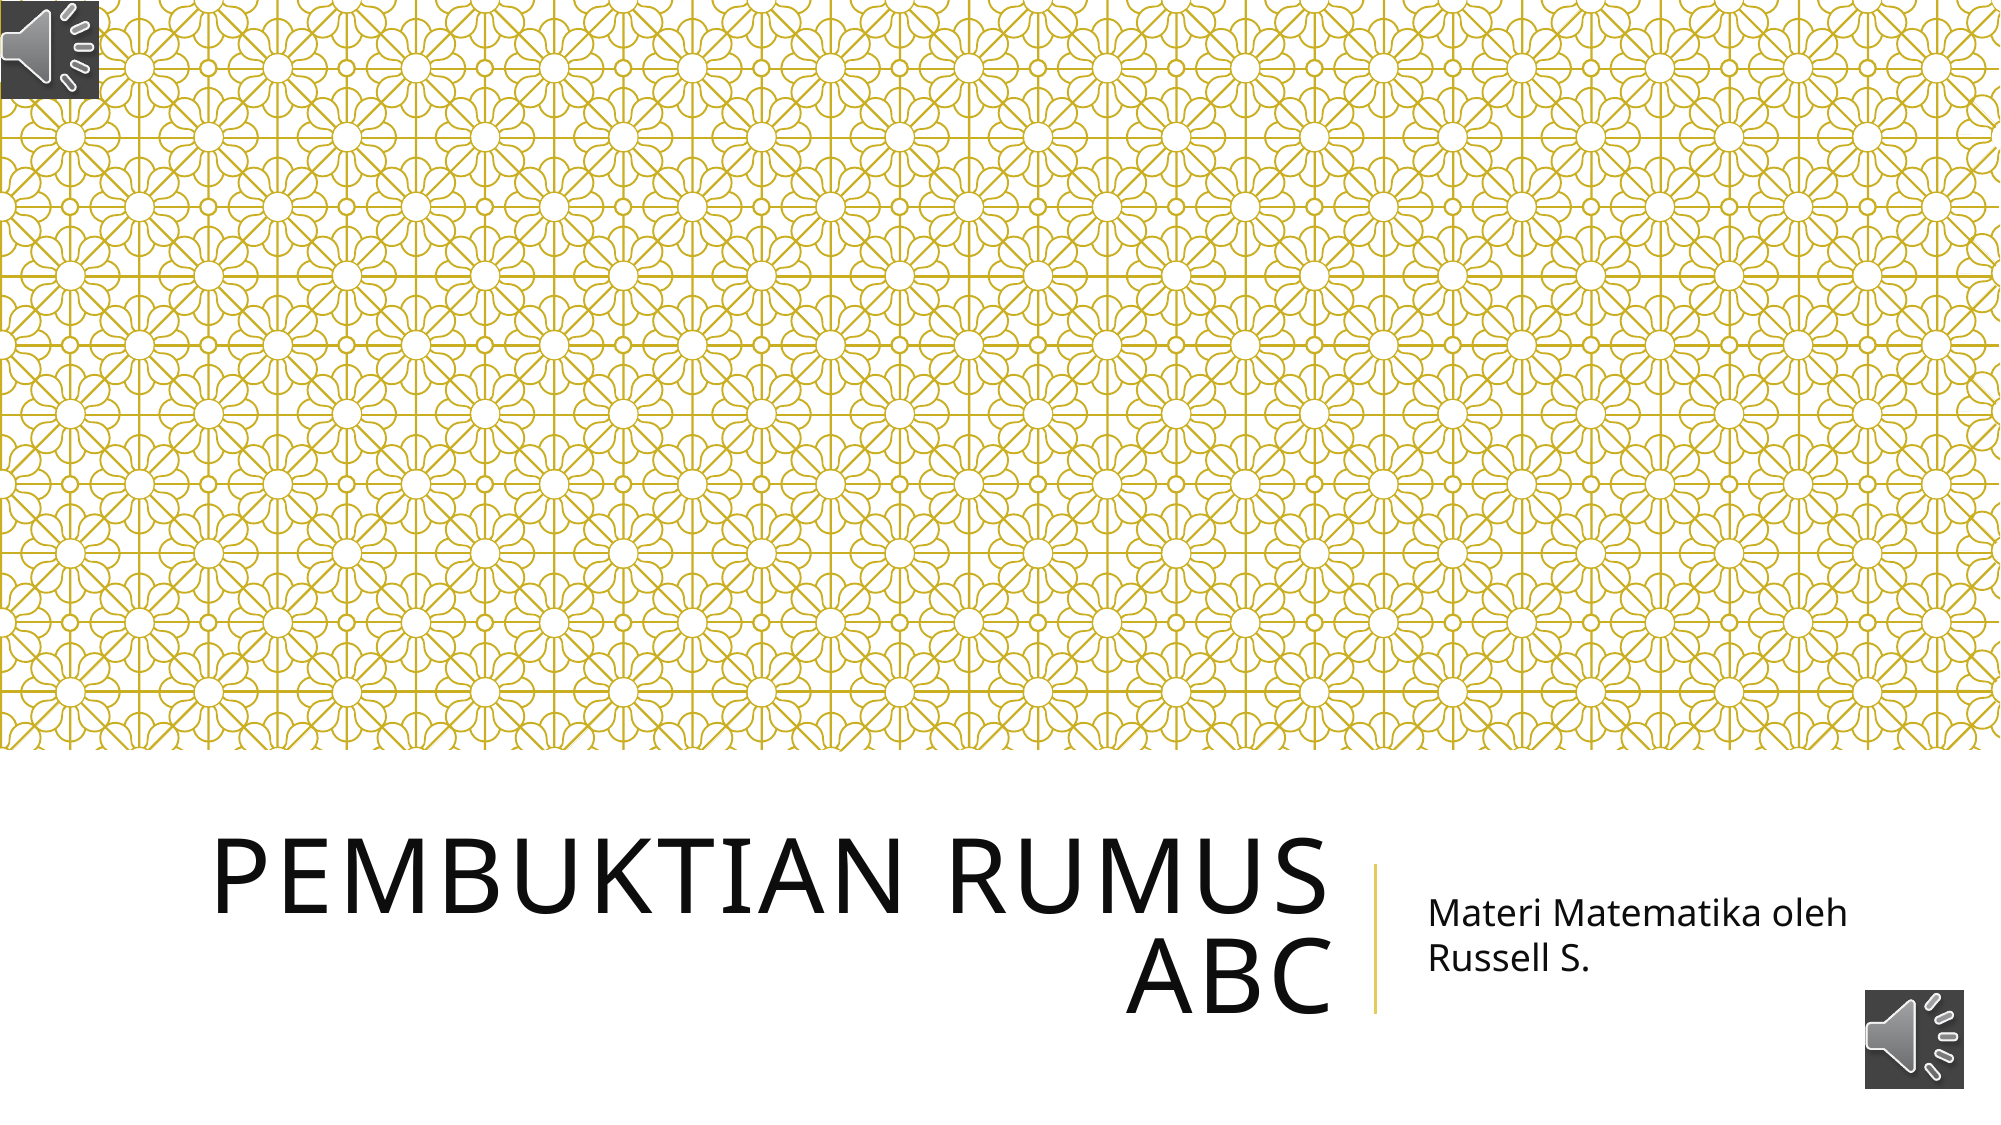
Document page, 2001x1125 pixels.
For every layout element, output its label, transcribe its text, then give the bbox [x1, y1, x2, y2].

picture [1864, 989, 1965, 1090]
picture [0, 0, 101, 101]
subtitle Materi Matematika oleh Russell S. [1412, 813, 1953, 1054]
title PEMBUKTIAN RUMUS ABC [75, 813, 1350, 1054]
